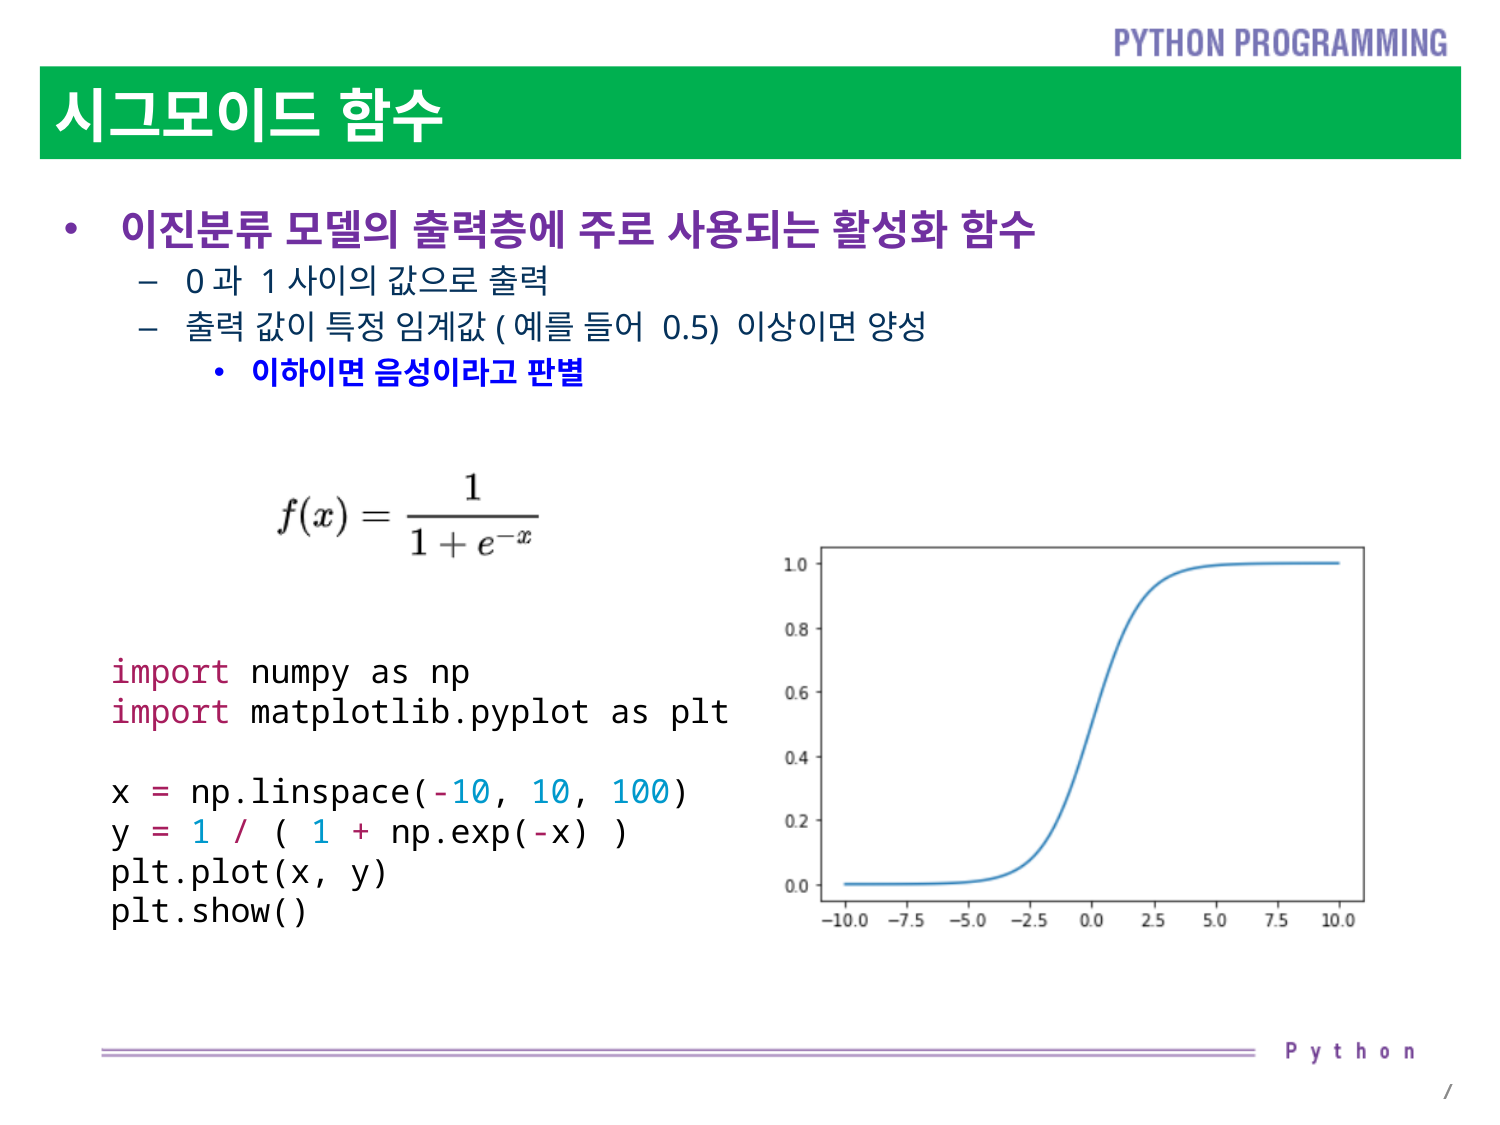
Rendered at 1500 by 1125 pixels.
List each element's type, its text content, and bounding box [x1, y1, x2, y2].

text_box import numpy as np import matplotlib.pyplot as plt x = np.linspace(-10, 10, 100) y = 1 / ( 1 + np.exp(-x) ) plt.plot(x, y) plt.show() [110, 650, 761, 930]
picture [766, 537, 1384, 943]
picture [18, 1020, 1483, 1084]
title 시그모이드 함수 [39, 76, 1444, 152]
picture [1106, 13, 1462, 66]
list 이진분류 모델의 출력층에 주로 사용되는 활성화 함수 0과 1사이의 값으로 출력 출력 값이 특정 임계값(예를 들어 0.5) 이상이면 양성 이하이면 음성이라고 판별 [48, 195, 1461, 1041]
slide_number 7 [1119, 1071, 1470, 1112]
picture [254, 460, 562, 576]
